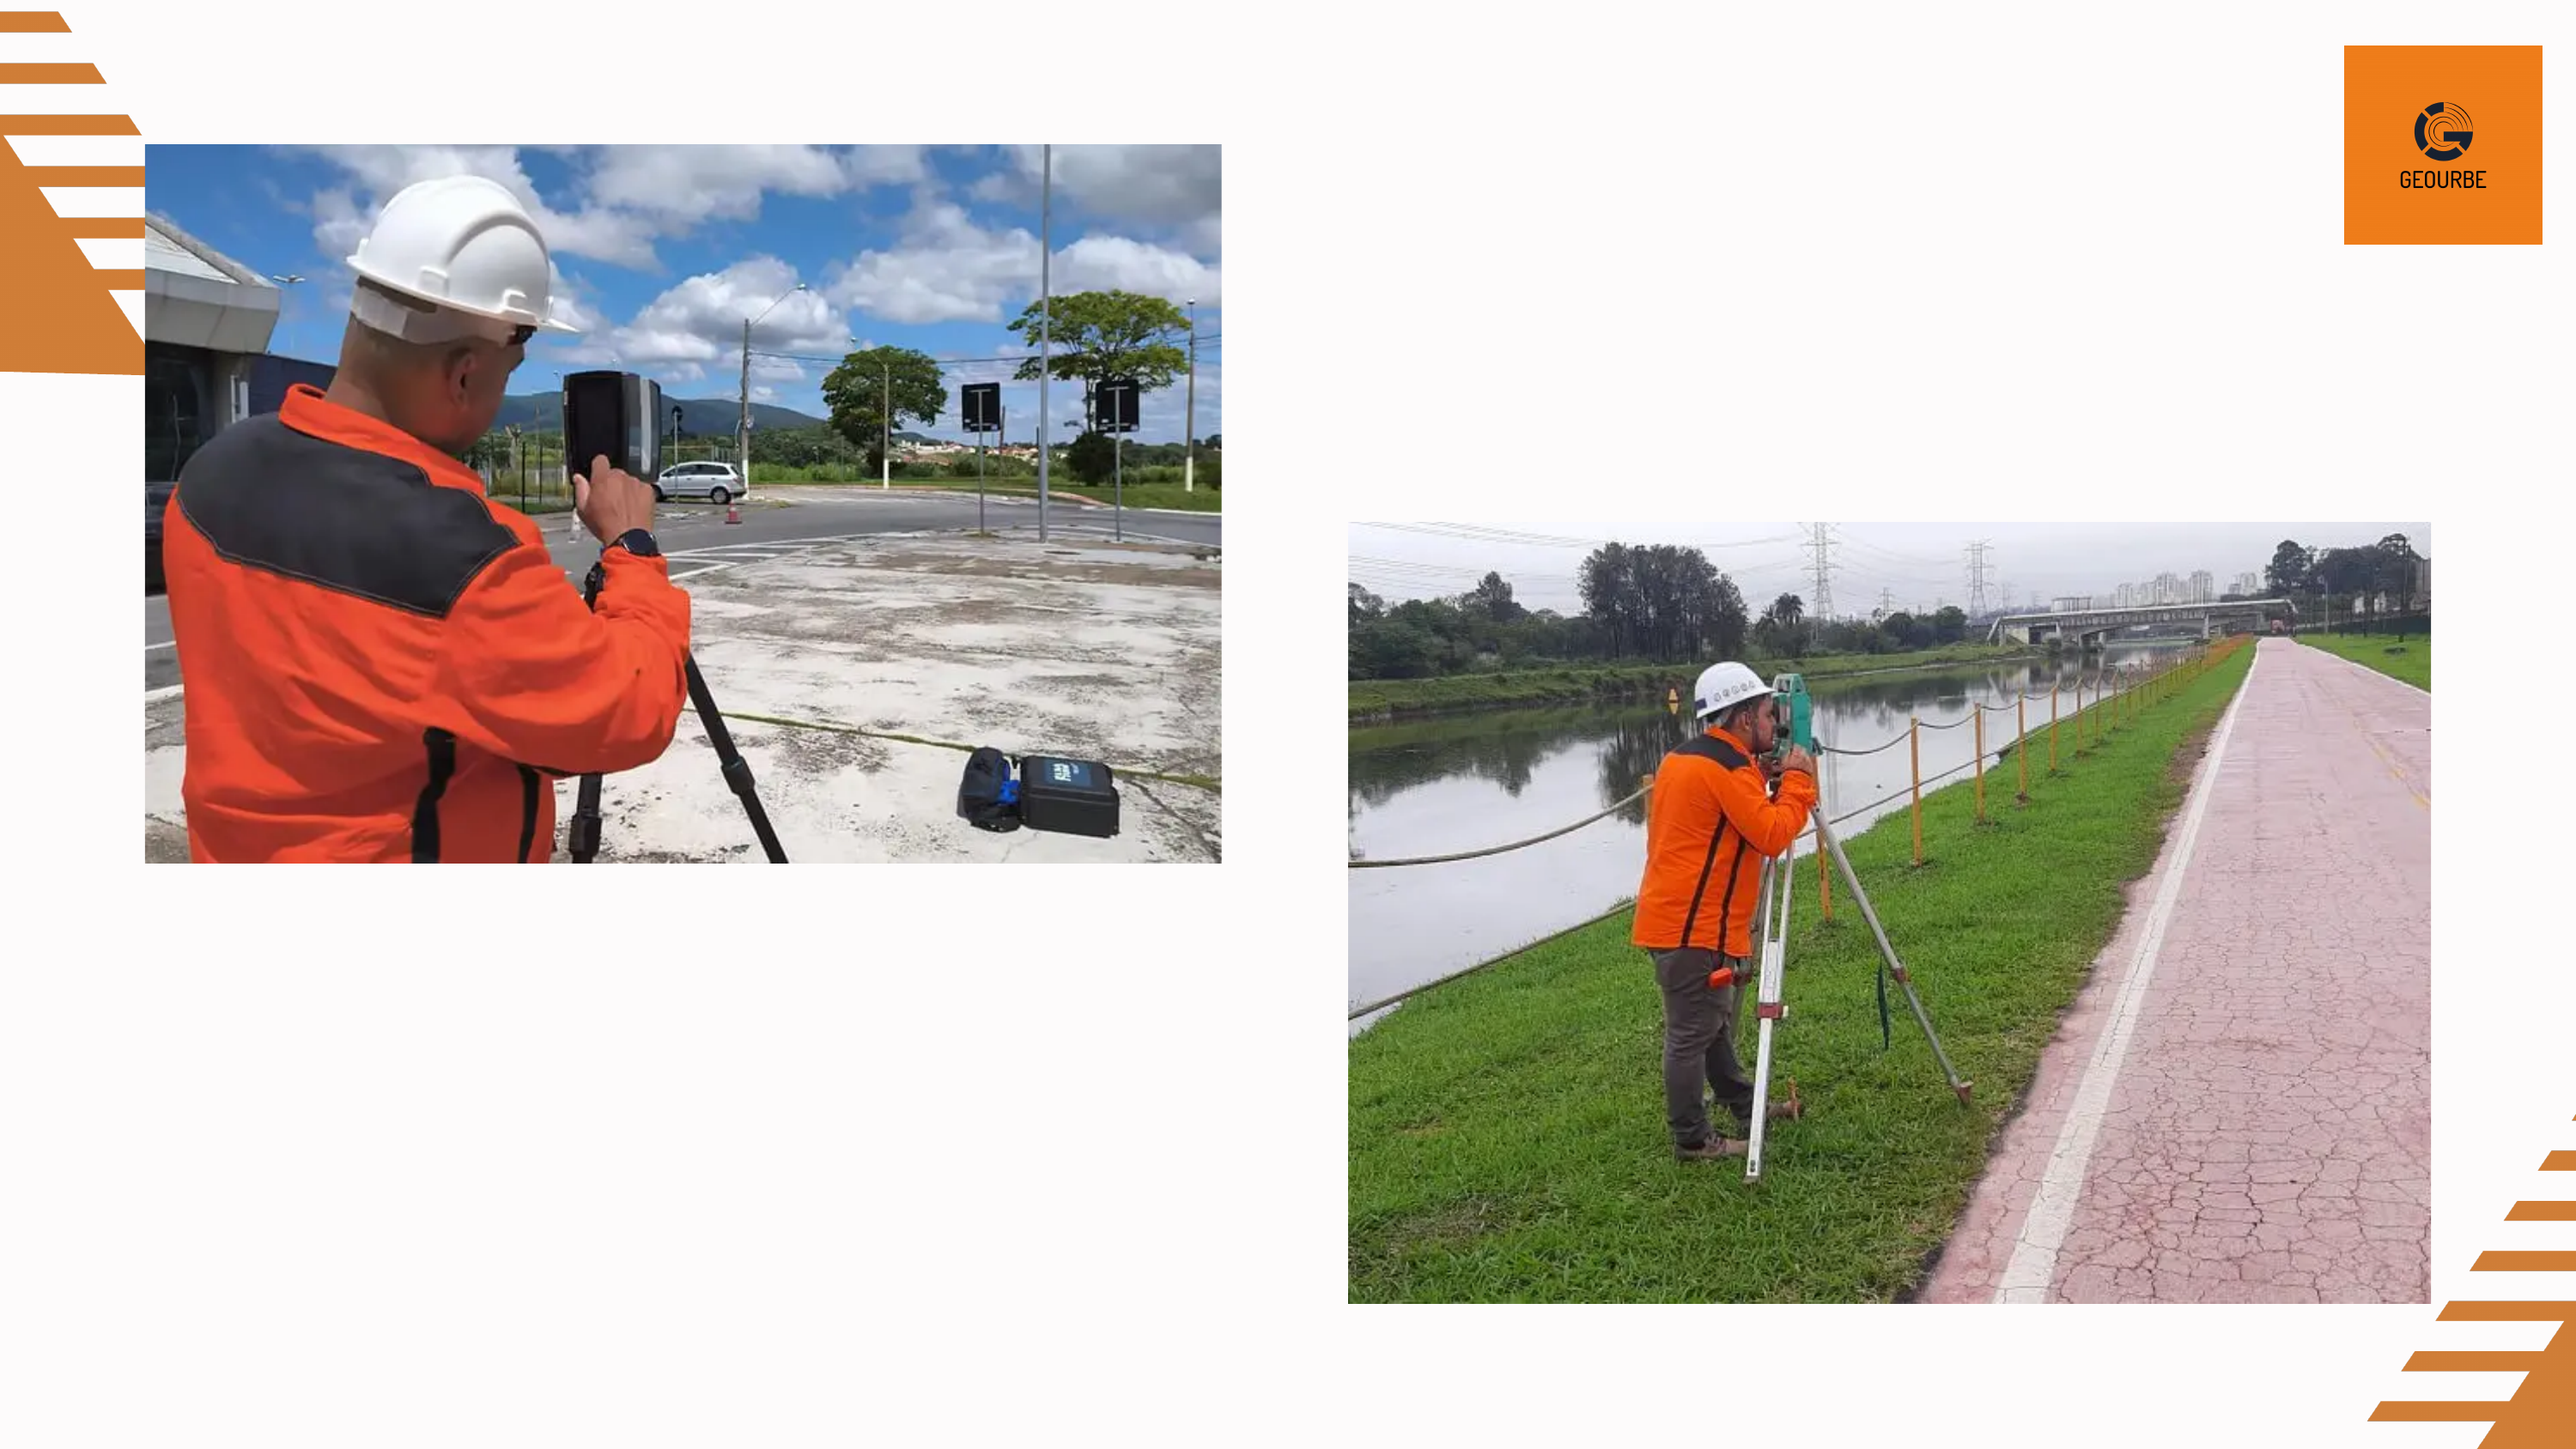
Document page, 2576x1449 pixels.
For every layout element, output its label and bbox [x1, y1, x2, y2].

text_box [2299, 1092, 2576, 1449]
text_box [144, 144, 1222, 864]
text_box [0, 0, 243, 376]
text_box [2344, 45, 2543, 245]
text_box [1348, 522, 2432, 1304]
